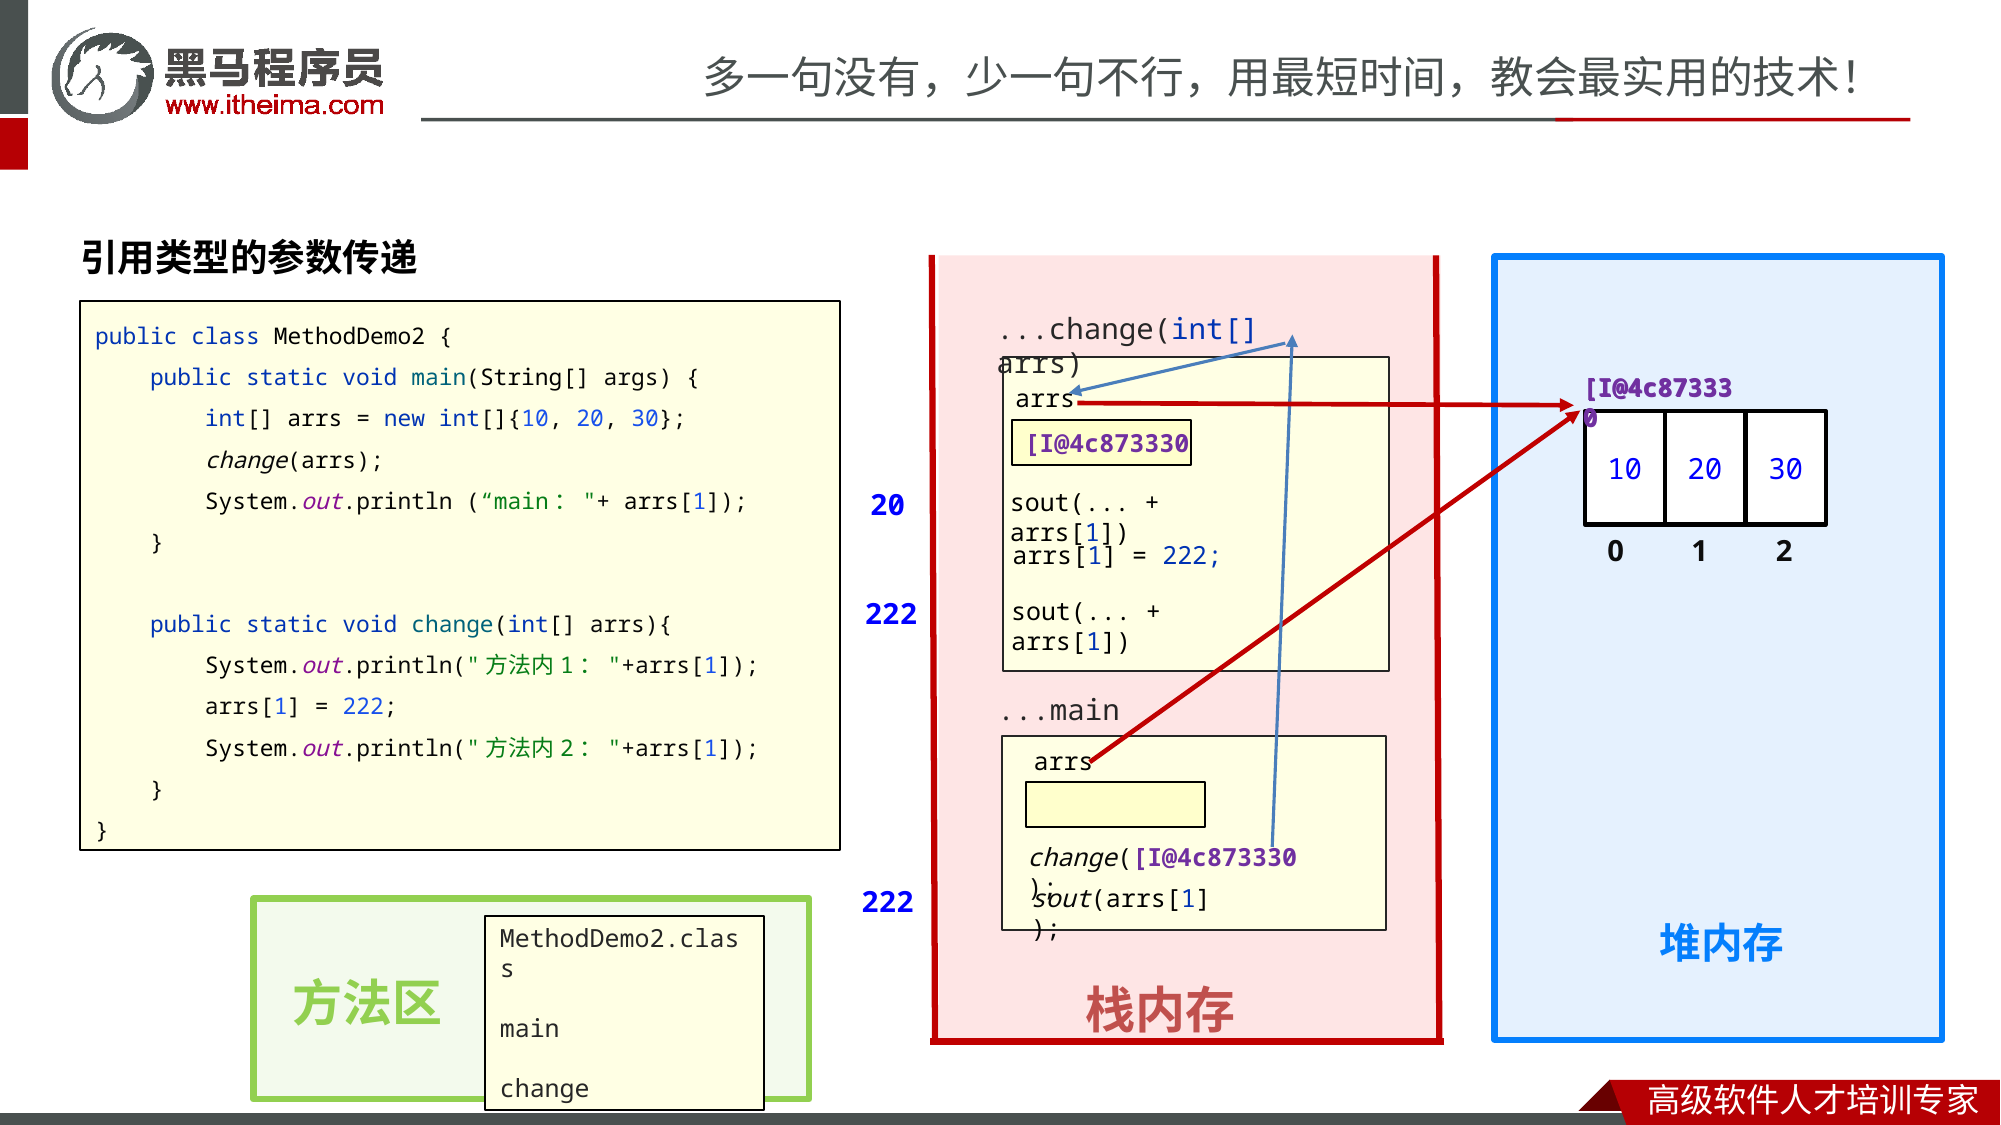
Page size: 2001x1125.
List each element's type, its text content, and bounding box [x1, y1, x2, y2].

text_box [1494, 256, 1943, 1040]
text_box 引用类型的参数传递 [65, 204, 986, 287]
text_box 222 [846, 875, 924, 952]
text_box 222 [850, 588, 924, 664]
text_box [1068, 342, 1286, 394]
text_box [929, 254, 1445, 1043]
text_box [114, 898, 810, 1100]
picture [50, 26, 384, 125]
text_box 20 [855, 479, 921, 555]
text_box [1089, 415, 1266, 763]
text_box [1077, 402, 1575, 406]
text_box public class MethodDemo2 { public static void main(String[] args) { int[] arrs = new int[]{10, 20, 30}; change(arrs); System.out.println (“main："+ arrs[1]); } public static void change(int[] arrs){ System.out.println("方法内1："+arrs[1]); arrs[1] = 222; System.out.println("方法内2："+arrs[1]); } } [80, 300, 840, 851]
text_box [1272, 415, 1293, 848]
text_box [1297, 410, 1581, 763]
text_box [1272, 334, 1293, 401]
